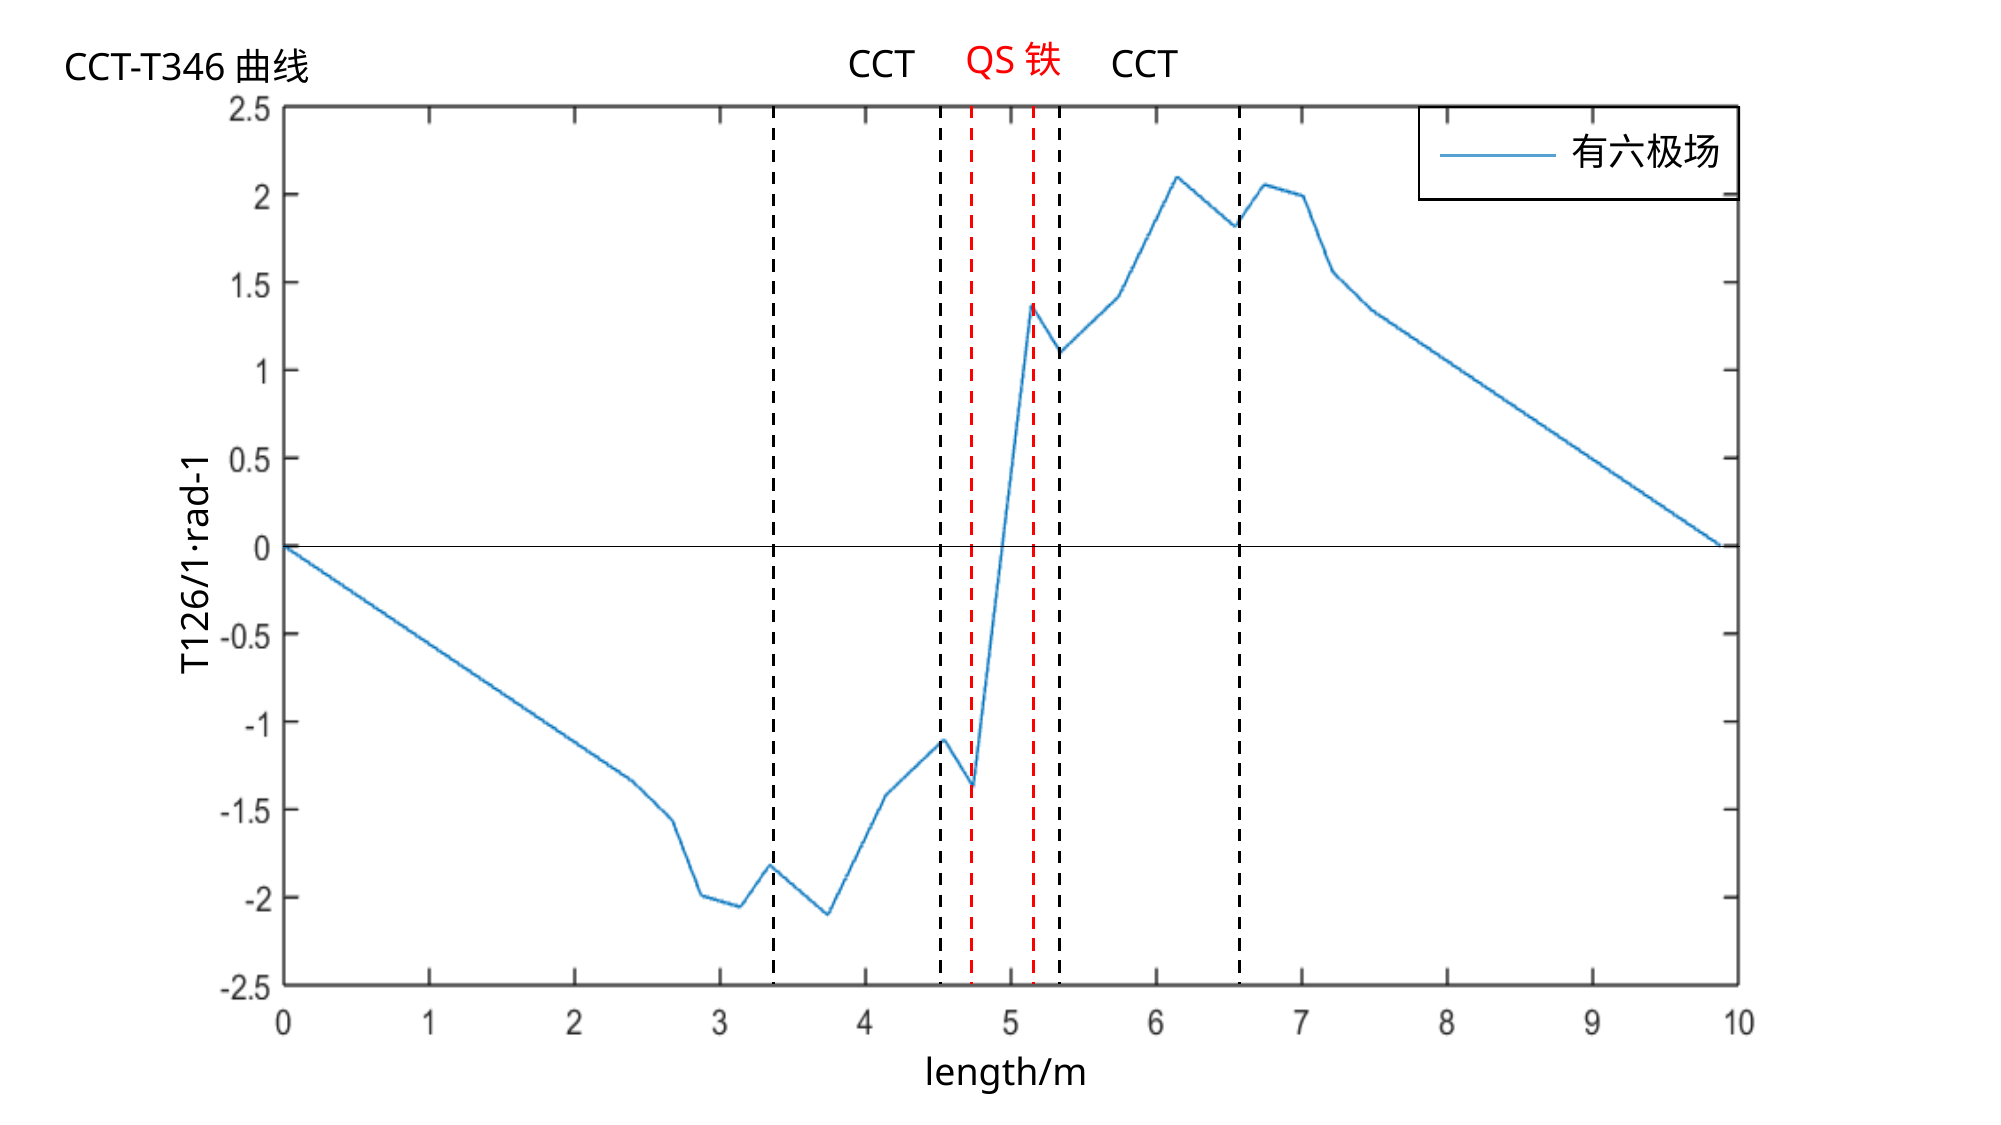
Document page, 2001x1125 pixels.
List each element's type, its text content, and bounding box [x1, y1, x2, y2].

text_box CCT [1095, 32, 1193, 70]
text_box CCT [832, 32, 930, 70]
text_box length/m [909, 1074, 1103, 1101]
text_box T126/1·rad-1 [163, 436, 192, 689]
text_box QS铁 [950, 29, 1077, 70]
picture [192, 70, 1822, 1074]
text_box CCT-T346曲线 [49, 35, 325, 96]
